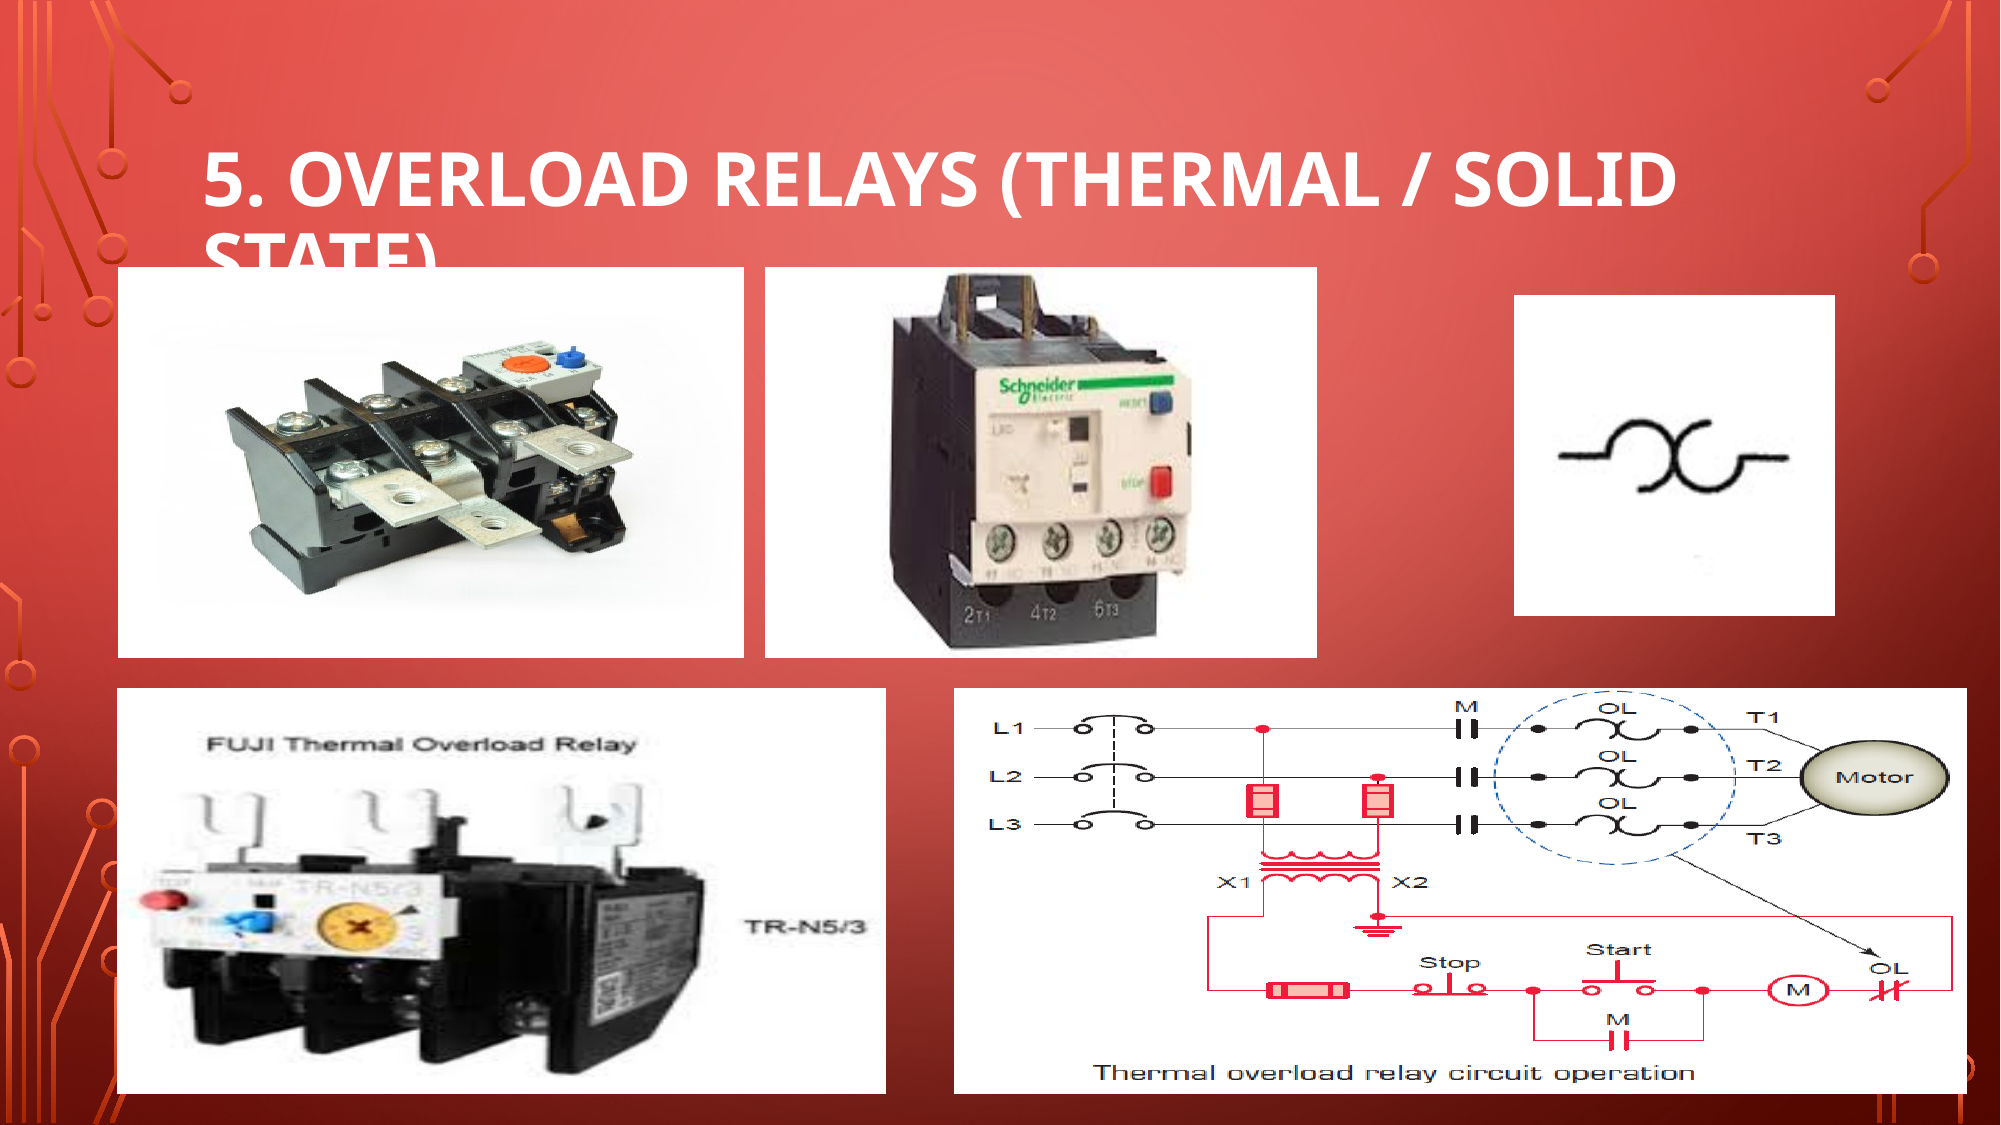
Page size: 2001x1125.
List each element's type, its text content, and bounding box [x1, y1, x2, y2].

picture [953, 687, 1967, 1095]
picture [1514, 295, 1835, 616]
picture [118, 267, 744, 658]
picture [117, 687, 886, 1095]
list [765, 267, 1318, 658]
title 5. OVERLOAD RELAYS (THERMAL / SOLID STATE) [187, 101, 1813, 344]
